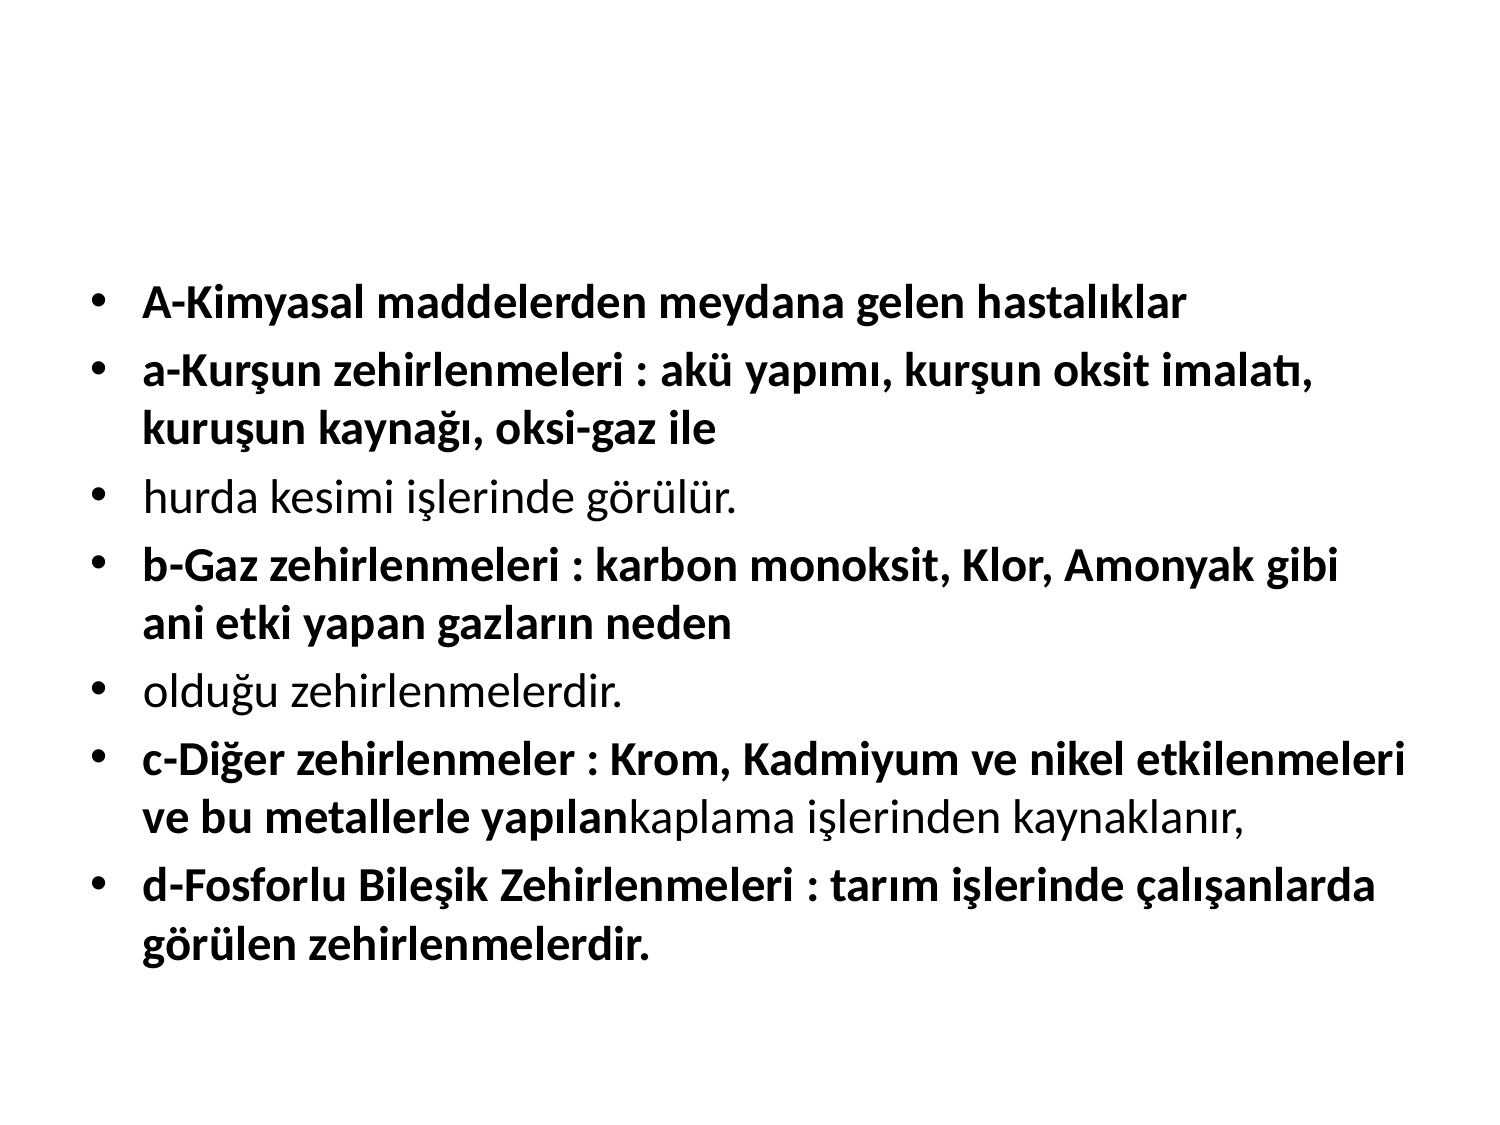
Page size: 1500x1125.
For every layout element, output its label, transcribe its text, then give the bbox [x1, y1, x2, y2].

list A-Kimyasal maddelerden meydana gelen hastalıklar a-Kurşun zehirlenmeleri : akü yapımı, kurşun oksit imalatı, kuruşun kaynağı, oksi-gaz ile hurda kesimi işlerinde görülür. b-Gaz zehirlenmeleri : karbon monoksit, Klor, Amonyak gibi ani etki yapan gazların neden olduğu zehirlenmelerdir. c-Diğer zehirlenmeler : Krom, Kadmiyum ve nikel etkilenmeleri ve bu metallerle yapılankaplama işlerinden kaynaklanır, d-Fosforlu Bileşik Zehirlenmeleri : tarım işlerinde çalışanlarda görülen zehirlenmelerdir. [75, 262, 1425, 1005]
